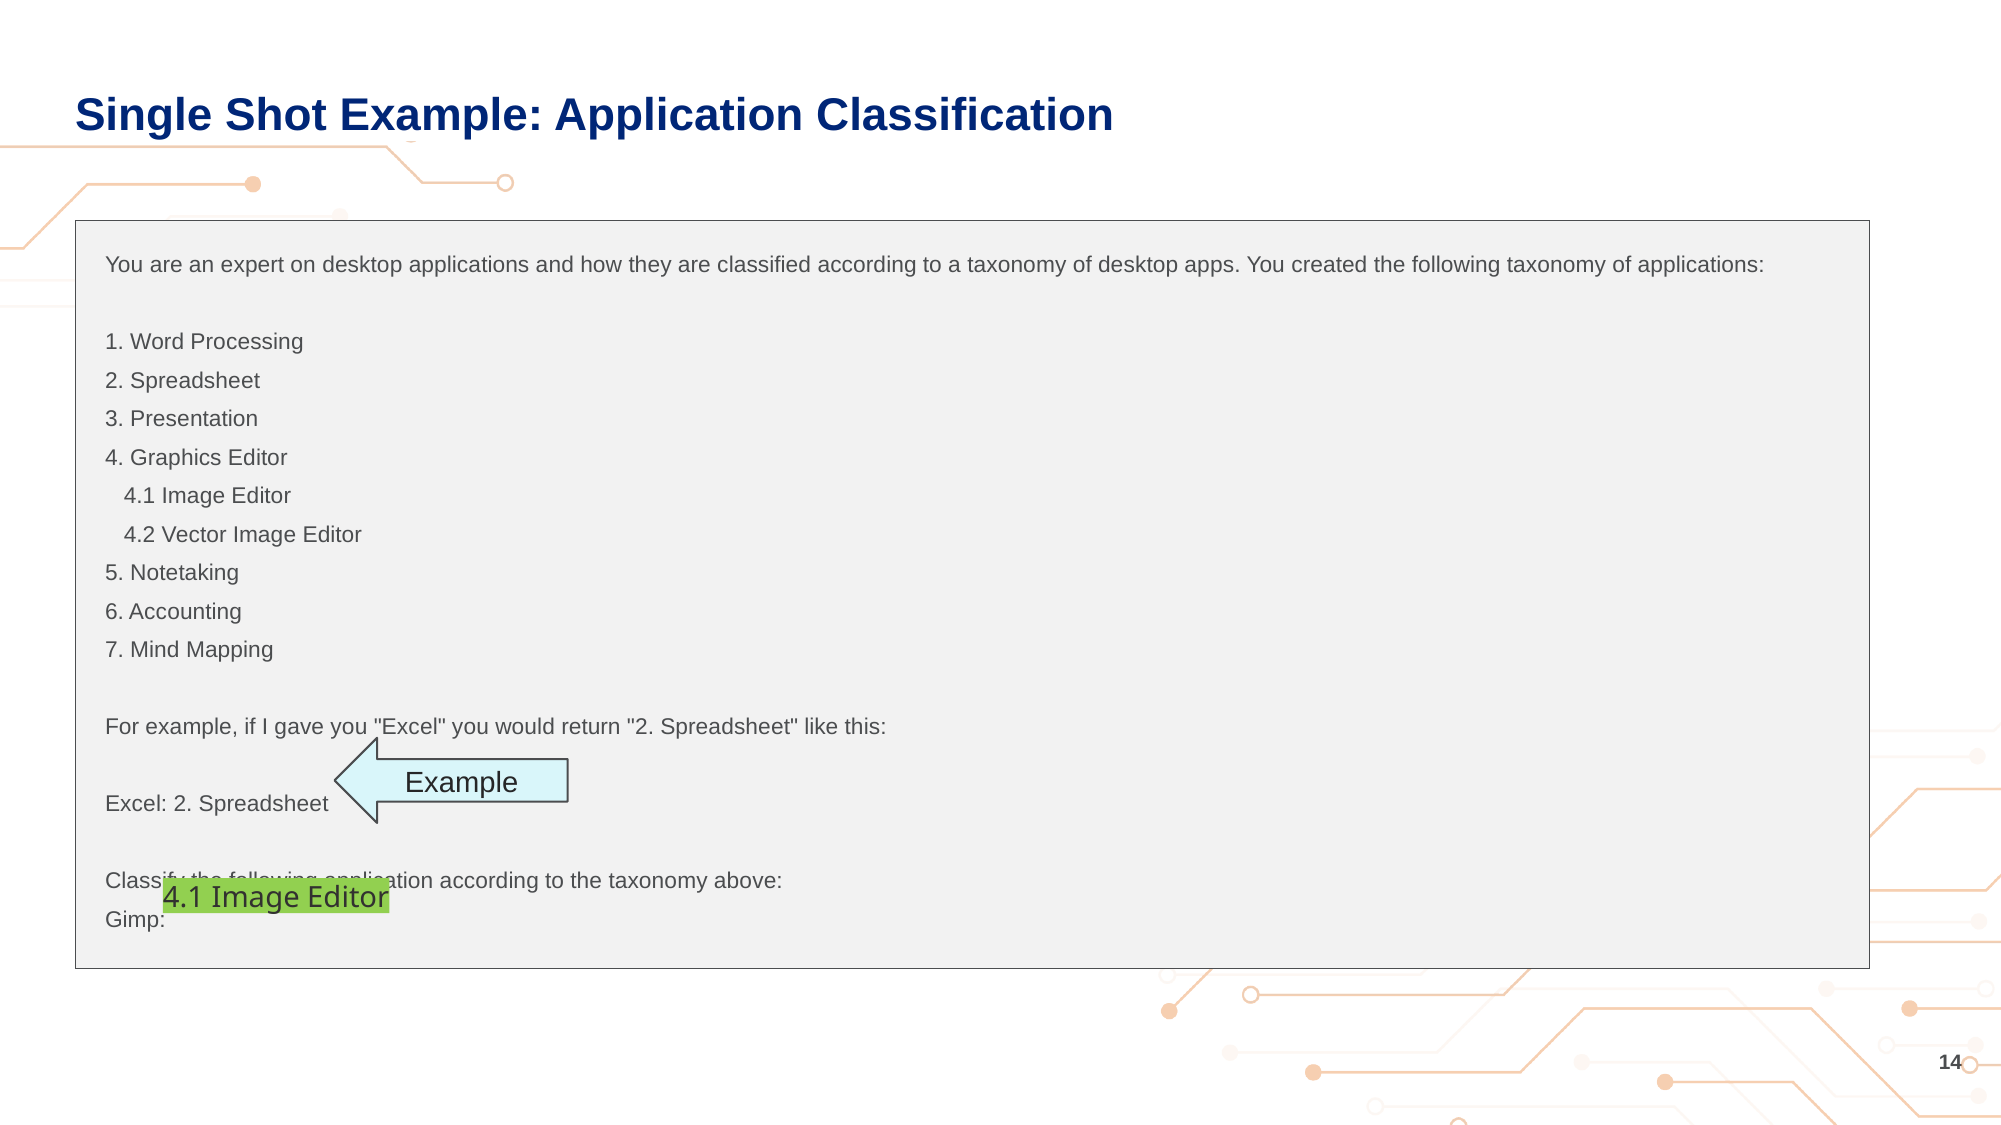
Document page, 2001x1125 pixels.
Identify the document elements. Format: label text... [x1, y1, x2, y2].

text_box 4.1 Image Editor [162, 878, 390, 914]
text_box Example [333, 736, 569, 824]
title Single Shot Example: Application Classification [75, 91, 1650, 142]
list You are an expert on desktop applications and how they are classified according to a taxonomy of desktop apps. You created the following taxonomy of applications: 1. Word Processing 2. Spreadsheet 3. Presentation 4. Graphics Editor 4.1 Image Editor 4.2 Vector Image Editor 5. Notetaking 6. Accounting 7. Mind Mapping For example, if I gave you "Excel" you would return "2. Spreadsheet" like this: Excel: 2. Spreadsheet Classify the following application according to the taxonomy above: Gimp: [75, 220, 1870, 969]
